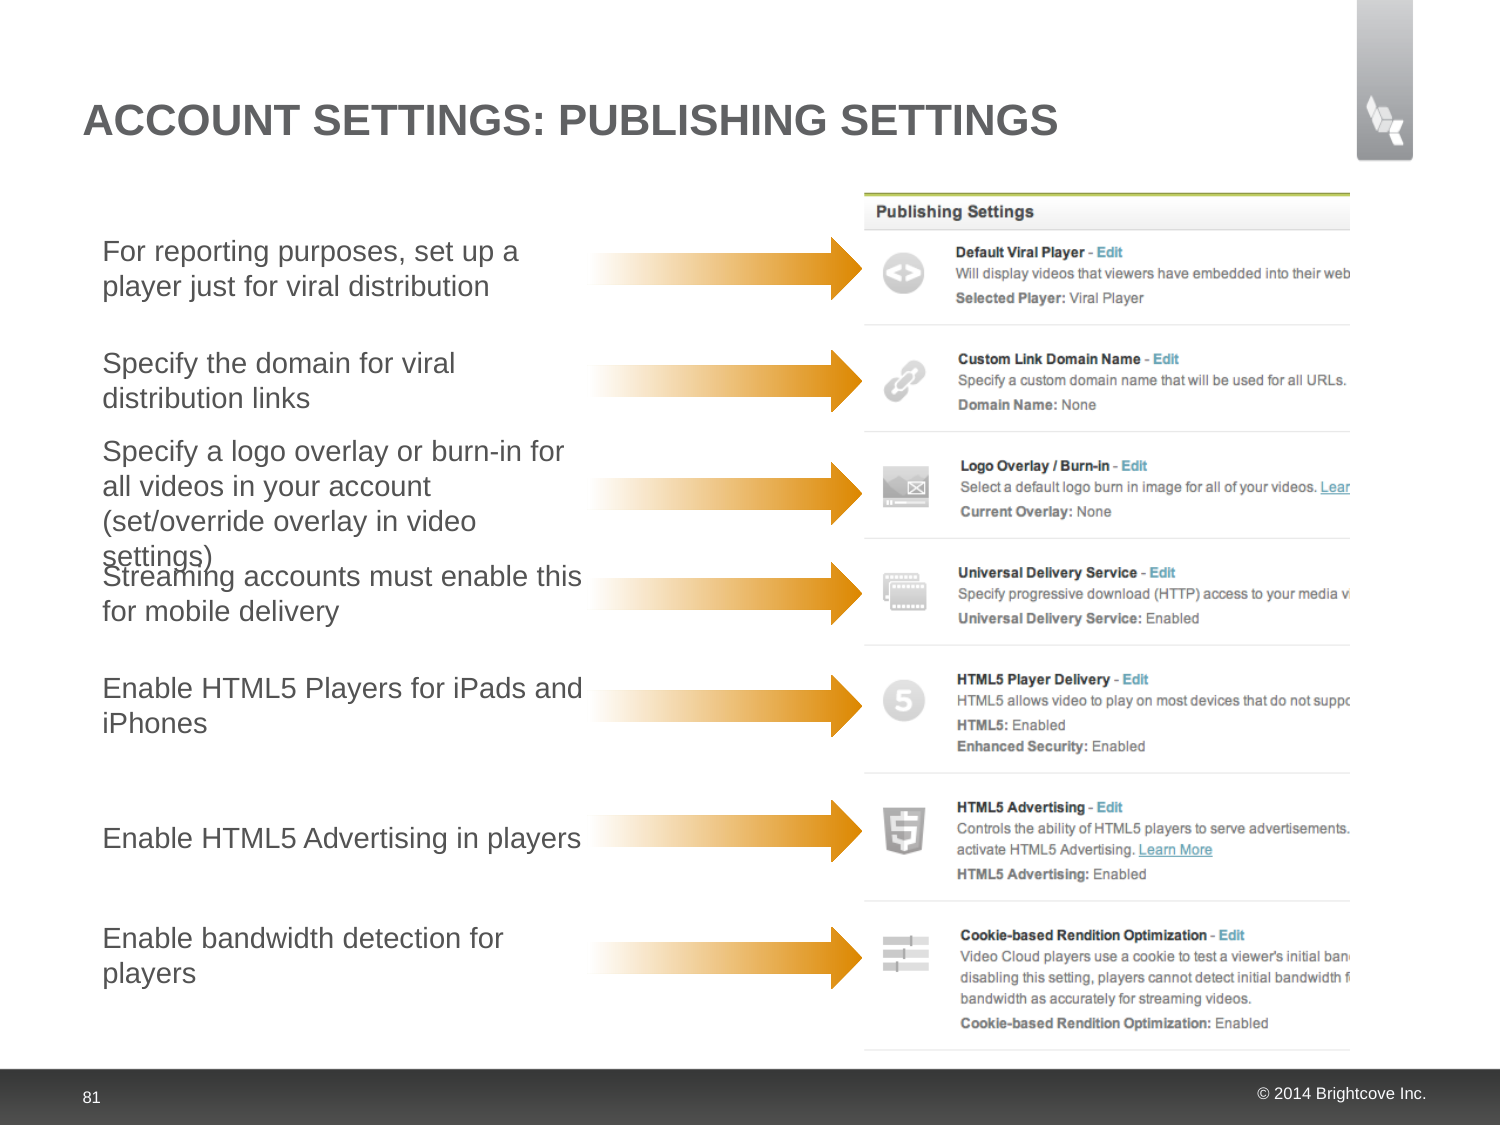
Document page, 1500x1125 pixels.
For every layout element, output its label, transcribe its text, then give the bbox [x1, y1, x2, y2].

text_box Enable bandwidth detection for players [87, 912, 600, 998]
text_box [587, 462, 857, 525]
title Account Settings: Publishing Settings [66, 34, 1322, 203]
text_box [600, 799, 857, 863]
text_box For reporting purposes, set up a player just for viral distribution [87, 224, 600, 310]
text_box [587, 237, 857, 300]
text_box [600, 926, 857, 990]
text_box Specify a logo overlay or burn-in for all videos in your account (set/override overlay in video settings) [87, 424, 600, 549]
slide_number 81 [51, 1066, 110, 1125]
text_box Enable HTML5 Players for iPads and iPhones [87, 662, 600, 748]
text_box [587, 674, 857, 738]
text_box Streaming accounts must enable this for mobile delivery [87, 549, 600, 635]
text_box [600, 562, 857, 625]
text_box Specify the domain for viral distribution links [87, 337, 600, 423]
text_box [587, 349, 857, 413]
picture [0, 0, 1500, 1125]
text_box Enable HTML5 Advertising in players [87, 812, 600, 863]
